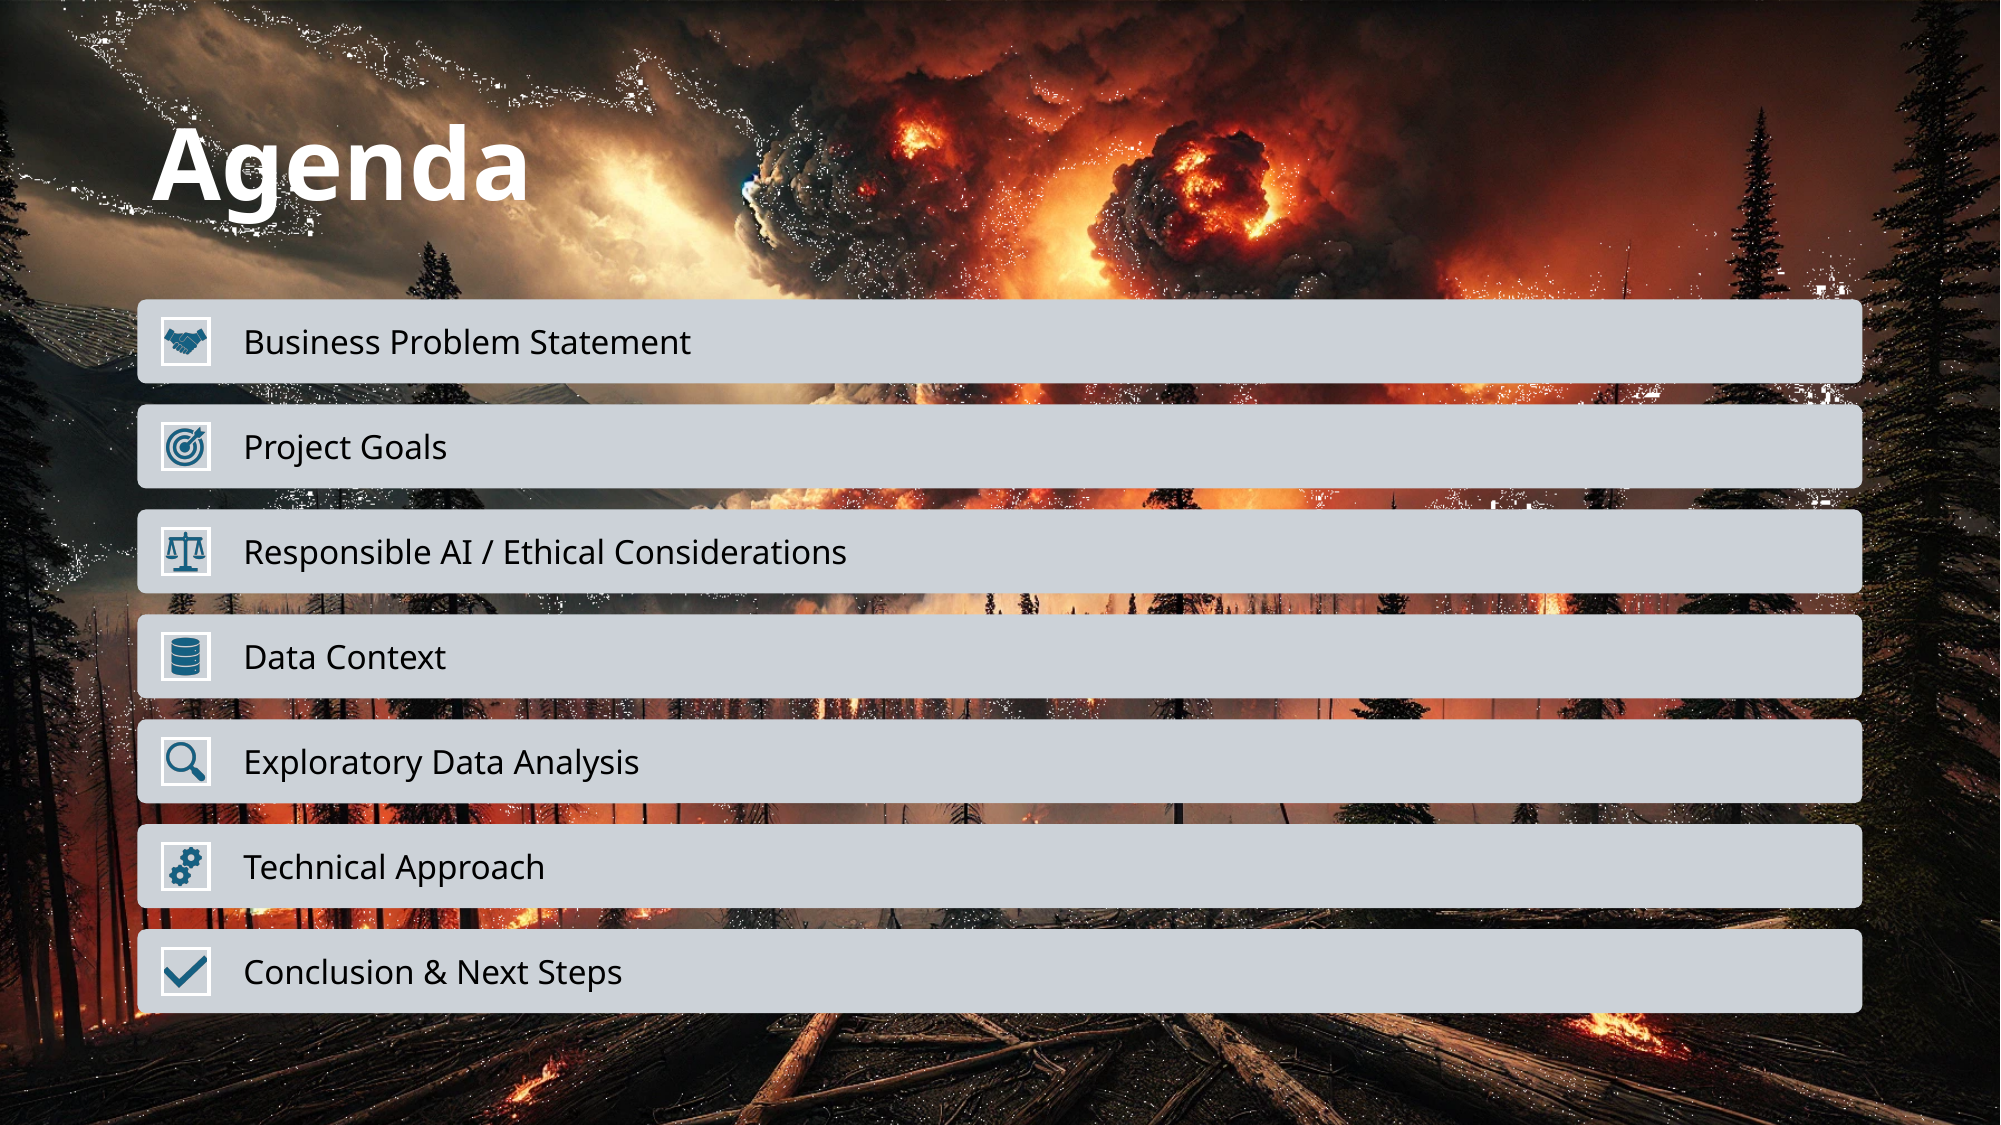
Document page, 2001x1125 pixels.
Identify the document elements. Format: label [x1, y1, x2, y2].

text_box [136, 298, 1863, 1014]
picture [0, 0, 2000, 1125]
